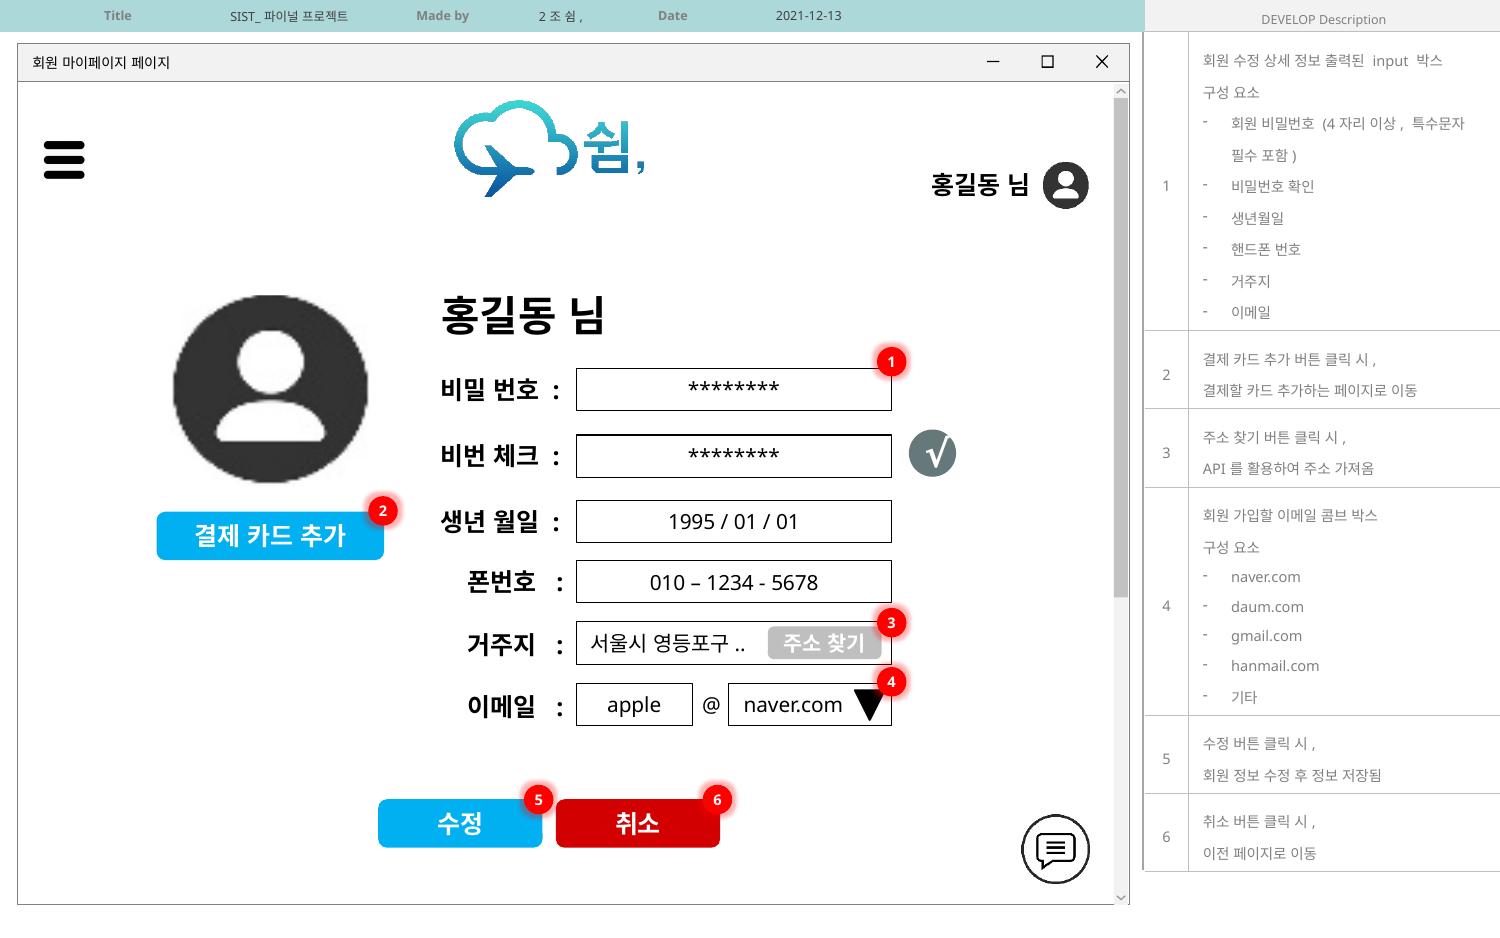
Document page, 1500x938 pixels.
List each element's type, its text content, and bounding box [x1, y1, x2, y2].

table_cell 회원 가입할 이메일 콤브 박스 구성 요소 naver.com daum.com gmail.com hanmail.com 기타 [1189, 488, 1500, 715]
table_cell 4 [1145, 488, 1188, 715]
picture [454, 99, 644, 197]
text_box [157, 282, 957, 730]
table_cell 결제 카드 추가 버튼 클릭 시, 결제할 카드 추가하는 페이지로 이동 [1189, 331, 1500, 408]
table_cell 2 [1145, 331, 1188, 408]
table_cell 3 [1145, 409, 1188, 487]
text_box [859, 665, 924, 699]
picture [43, 140, 86, 179]
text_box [1113, 83, 1129, 906]
table_cell 회원 수정 상세 정보 출력된 input 박스 구성 요소 회원 비밀번호 (4자리 이상, 특수문자 필수 포함) 비밀번호 확인 생년월일 핸드폰 번호 거주지 이메일 [1189, 32, 1500, 330]
table_cell 1 [1145, 32, 1188, 330]
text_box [685, 782, 750, 817]
table_cell 취소 버튼 클릭 시, 이전 페이지로 이동 [1189, 794, 1500, 871]
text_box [859, 345, 924, 379]
table_cell 주소 찾기 버튼 클릭 시, API를 활용하여 주소 가져옴 [1189, 409, 1500, 487]
picture [1041, 161, 1089, 210]
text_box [350, 494, 416, 528]
picture [1020, 814, 1091, 884]
table_header DEVELOP Description [1145, 0, 1500, 31]
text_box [859, 605, 924, 640]
table_cell 6 [1145, 794, 1188, 871]
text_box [506, 782, 571, 817]
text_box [378, 799, 720, 847]
table_cell 수정 버튼 클릭 시, 회원 정보 수정 후 정보 저장됨 [1189, 716, 1500, 793]
table_cell 5 [1145, 716, 1188, 793]
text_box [17, 43, 1131, 905]
